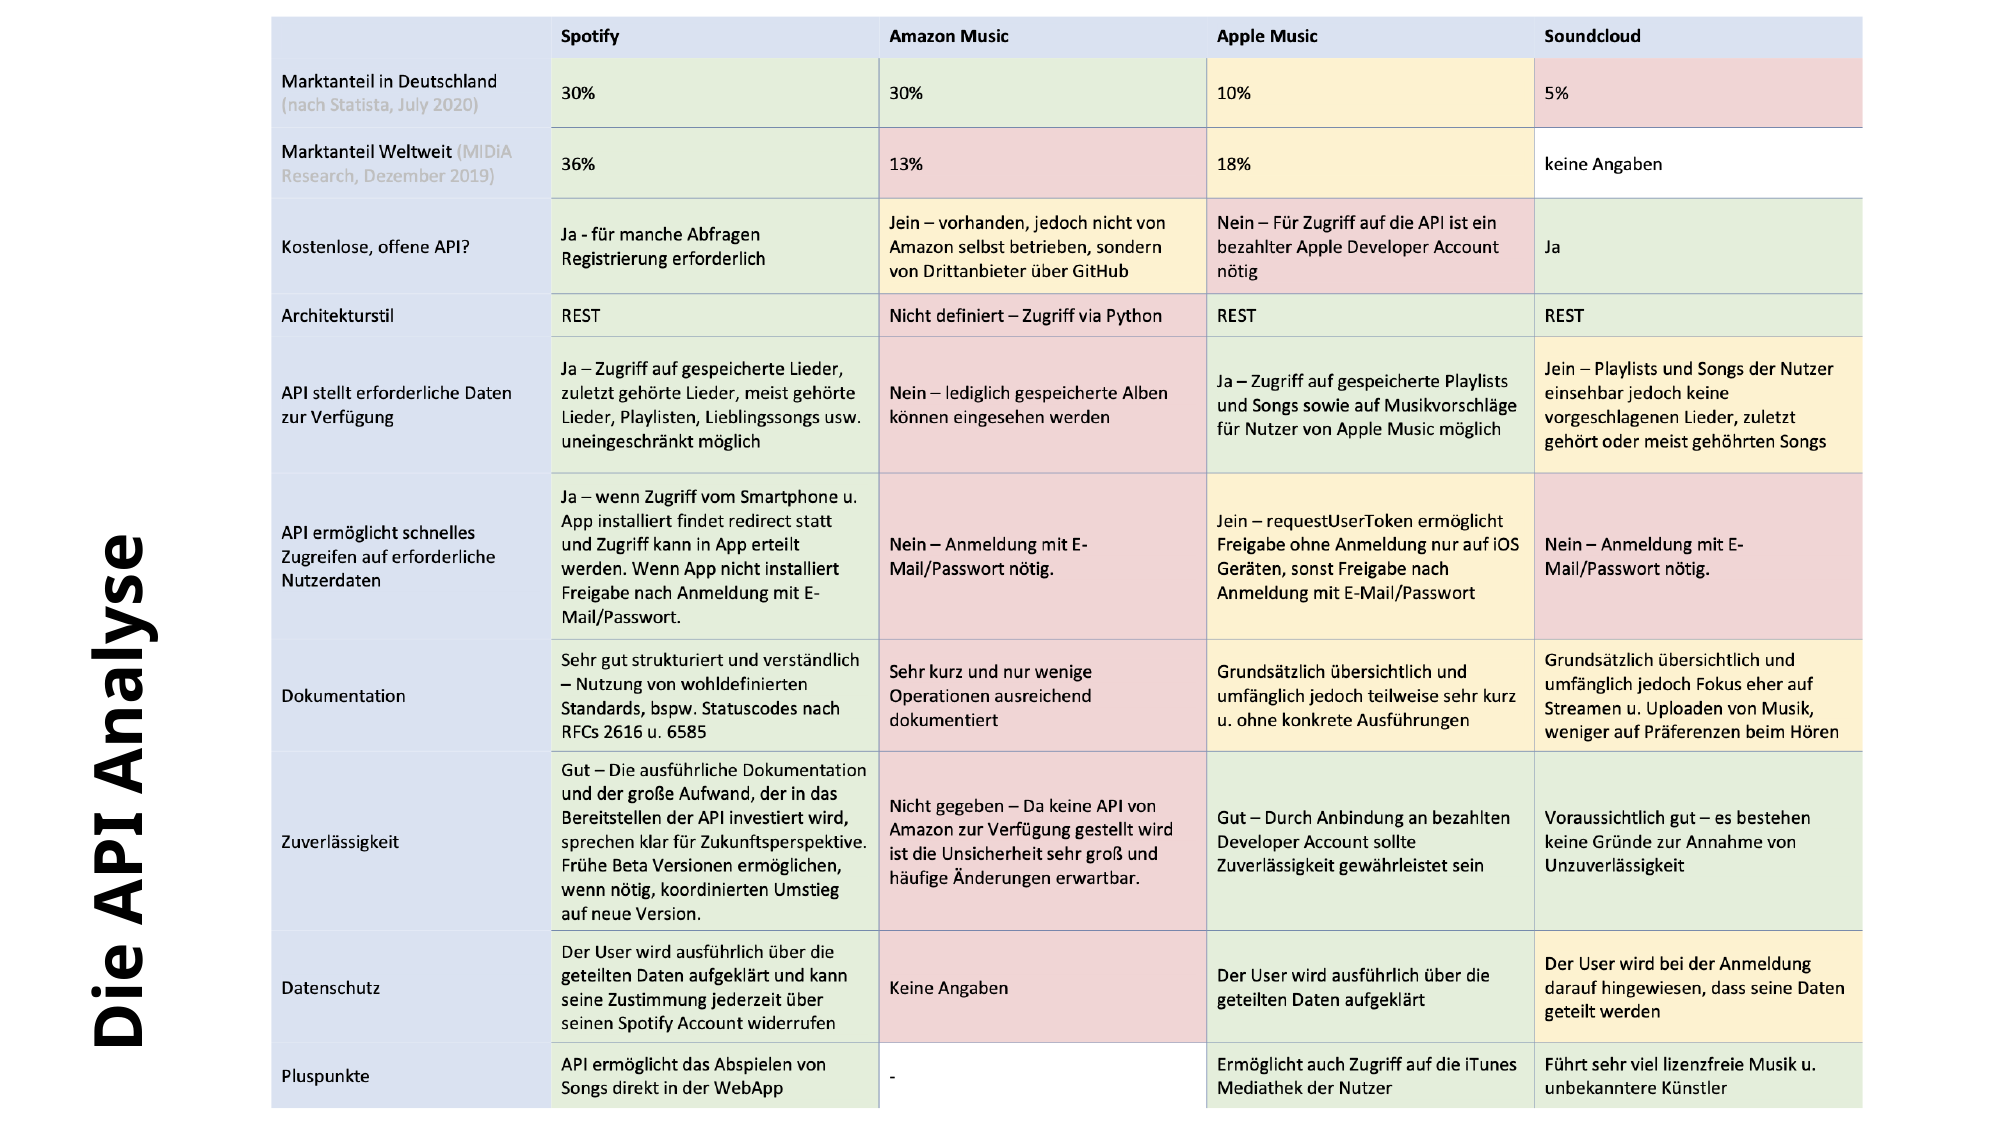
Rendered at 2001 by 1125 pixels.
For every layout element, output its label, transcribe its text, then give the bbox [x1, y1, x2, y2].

picture [261, 2, 1880, 1125]
text_box Die API Analyse [48, 58, 193, 1068]
